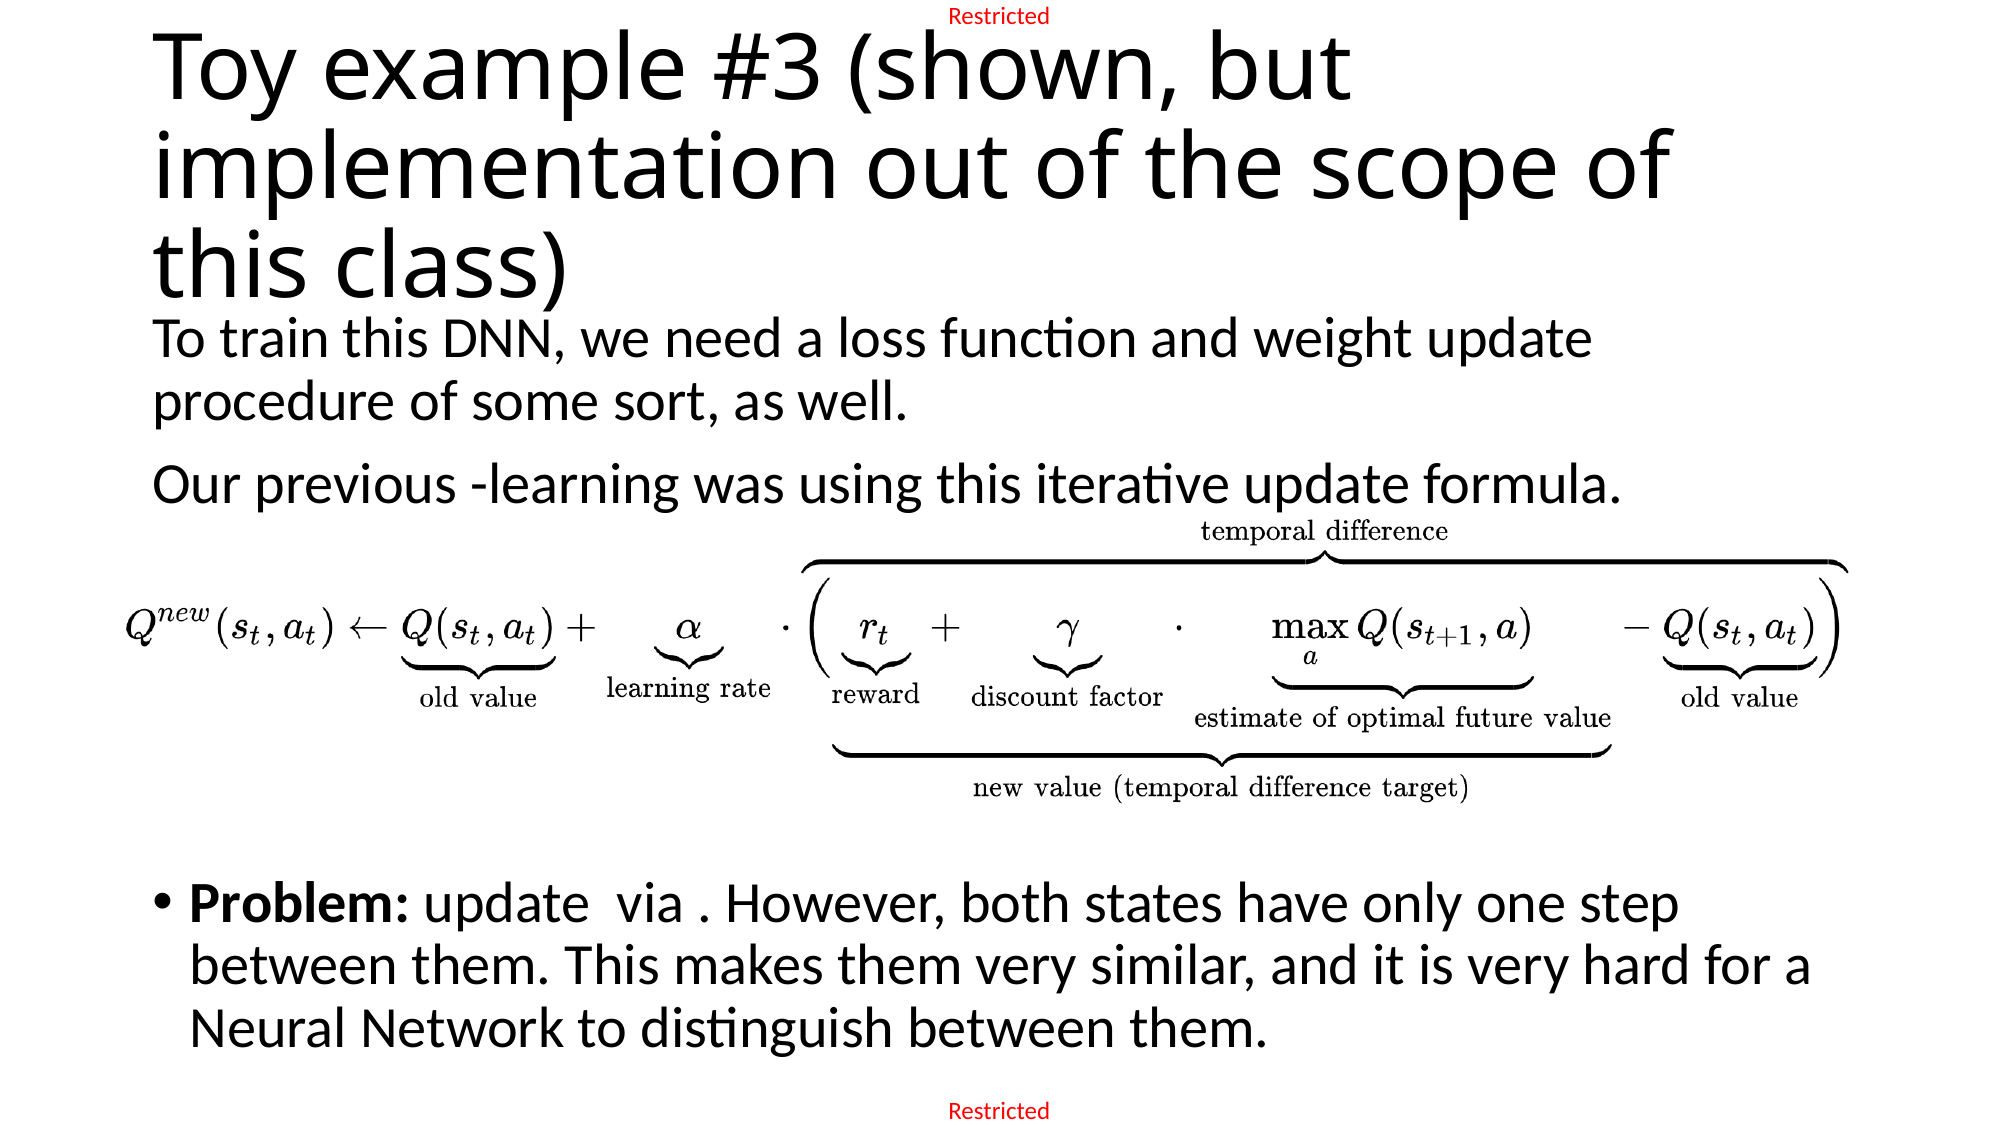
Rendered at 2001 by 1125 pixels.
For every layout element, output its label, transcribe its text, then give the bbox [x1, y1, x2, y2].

title Toy example #3 (shown, but implementation out of the scope of this class) [137, 59, 1863, 278]
picture [123, 509, 1849, 812]
